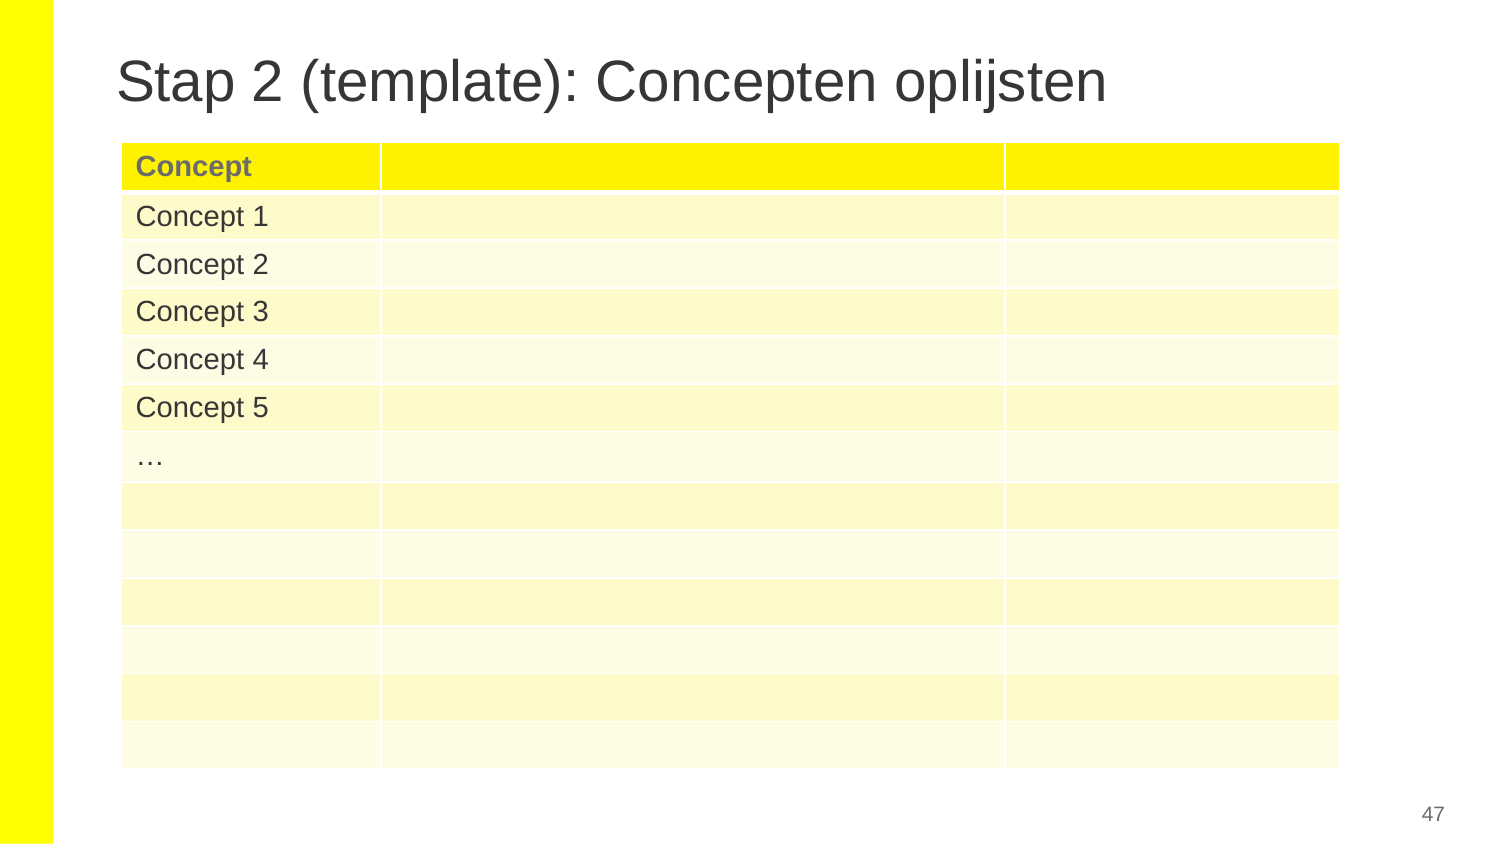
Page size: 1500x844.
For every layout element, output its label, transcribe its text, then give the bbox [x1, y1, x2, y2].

table_header Concept [122, 143, 380, 190]
table_cell [382, 627, 1004, 673]
table_cell [1006, 483, 1339, 529]
table_cell [382, 579, 1004, 625]
slide_number 47 [1339, 796, 1452, 829]
table_cell [382, 289, 1004, 335]
table_cell Concept 2 [122, 241, 380, 287]
table_cell [1006, 674, 1339, 721]
table_cell [1006, 722, 1339, 768]
title Stap 2 (template): Concepten oplijsten [103, 44, 1397, 167]
table_cell [382, 337, 1004, 383]
table_cell [1006, 337, 1339, 383]
table_cell [122, 722, 380, 768]
table_cell [1006, 627, 1339, 673]
table_cell … [122, 432, 380, 481]
table_cell [382, 722, 1004, 768]
table_cell [122, 674, 380, 721]
table_cell [382, 241, 1004, 287]
table_cell [122, 579, 380, 625]
table_cell [382, 195, 1004, 239]
table_cell [1006, 531, 1339, 577]
table_cell [1006, 432, 1339, 481]
table_header [1006, 143, 1339, 190]
table_cell [382, 432, 1004, 481]
table_cell Concept 4 [122, 337, 380, 383]
table_cell [382, 385, 1004, 431]
table_cell [382, 674, 1004, 721]
table_cell [1006, 385, 1339, 431]
table_cell [382, 483, 1004, 529]
table_cell Concept 3 [122, 289, 380, 335]
table_cell [122, 627, 380, 673]
table_cell [122, 531, 380, 577]
table_cell [382, 531, 1004, 577]
table_header [382, 143, 1004, 190]
table_cell Concept 1 [122, 195, 380, 239]
table_cell [1006, 241, 1339, 287]
table_cell [1006, 579, 1339, 625]
table_cell [122, 483, 380, 529]
table_cell [1006, 195, 1339, 239]
table_cell Concept 5 [122, 385, 380, 431]
table_cell [1006, 289, 1339, 335]
